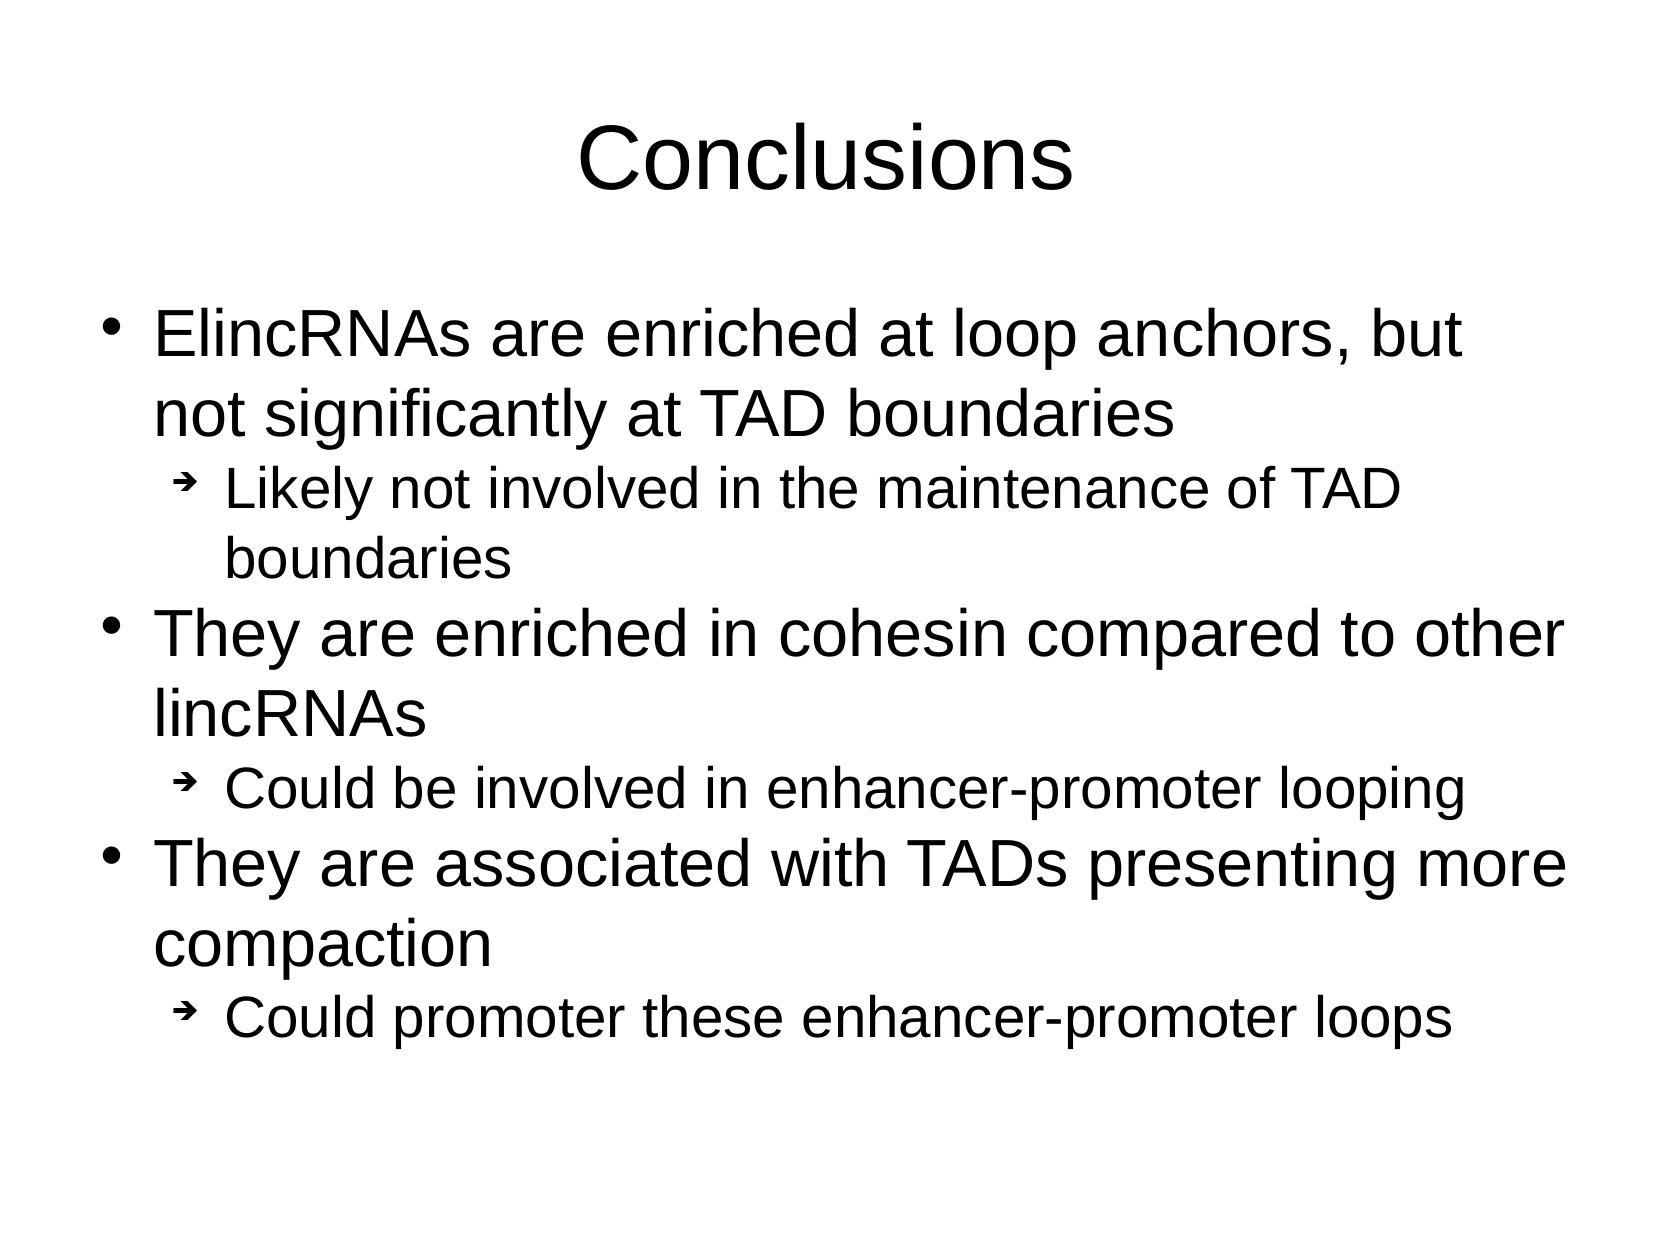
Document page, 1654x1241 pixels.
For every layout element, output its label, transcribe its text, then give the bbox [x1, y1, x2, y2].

text_box Conclusions [82, 49, 1571, 257]
text_box ElincRNAs are enriched at loop anchors, but not significantly at TAD boundaries Likely not involved in the maintenance of TAD boundaries They are enriched in cohesin compared to other lincRNAs Could be involved in enhancer-promoter looping They are associated with TADs presenting more compaction Could promoter these enhancer-promoter loops [82, 289, 1571, 1134]
